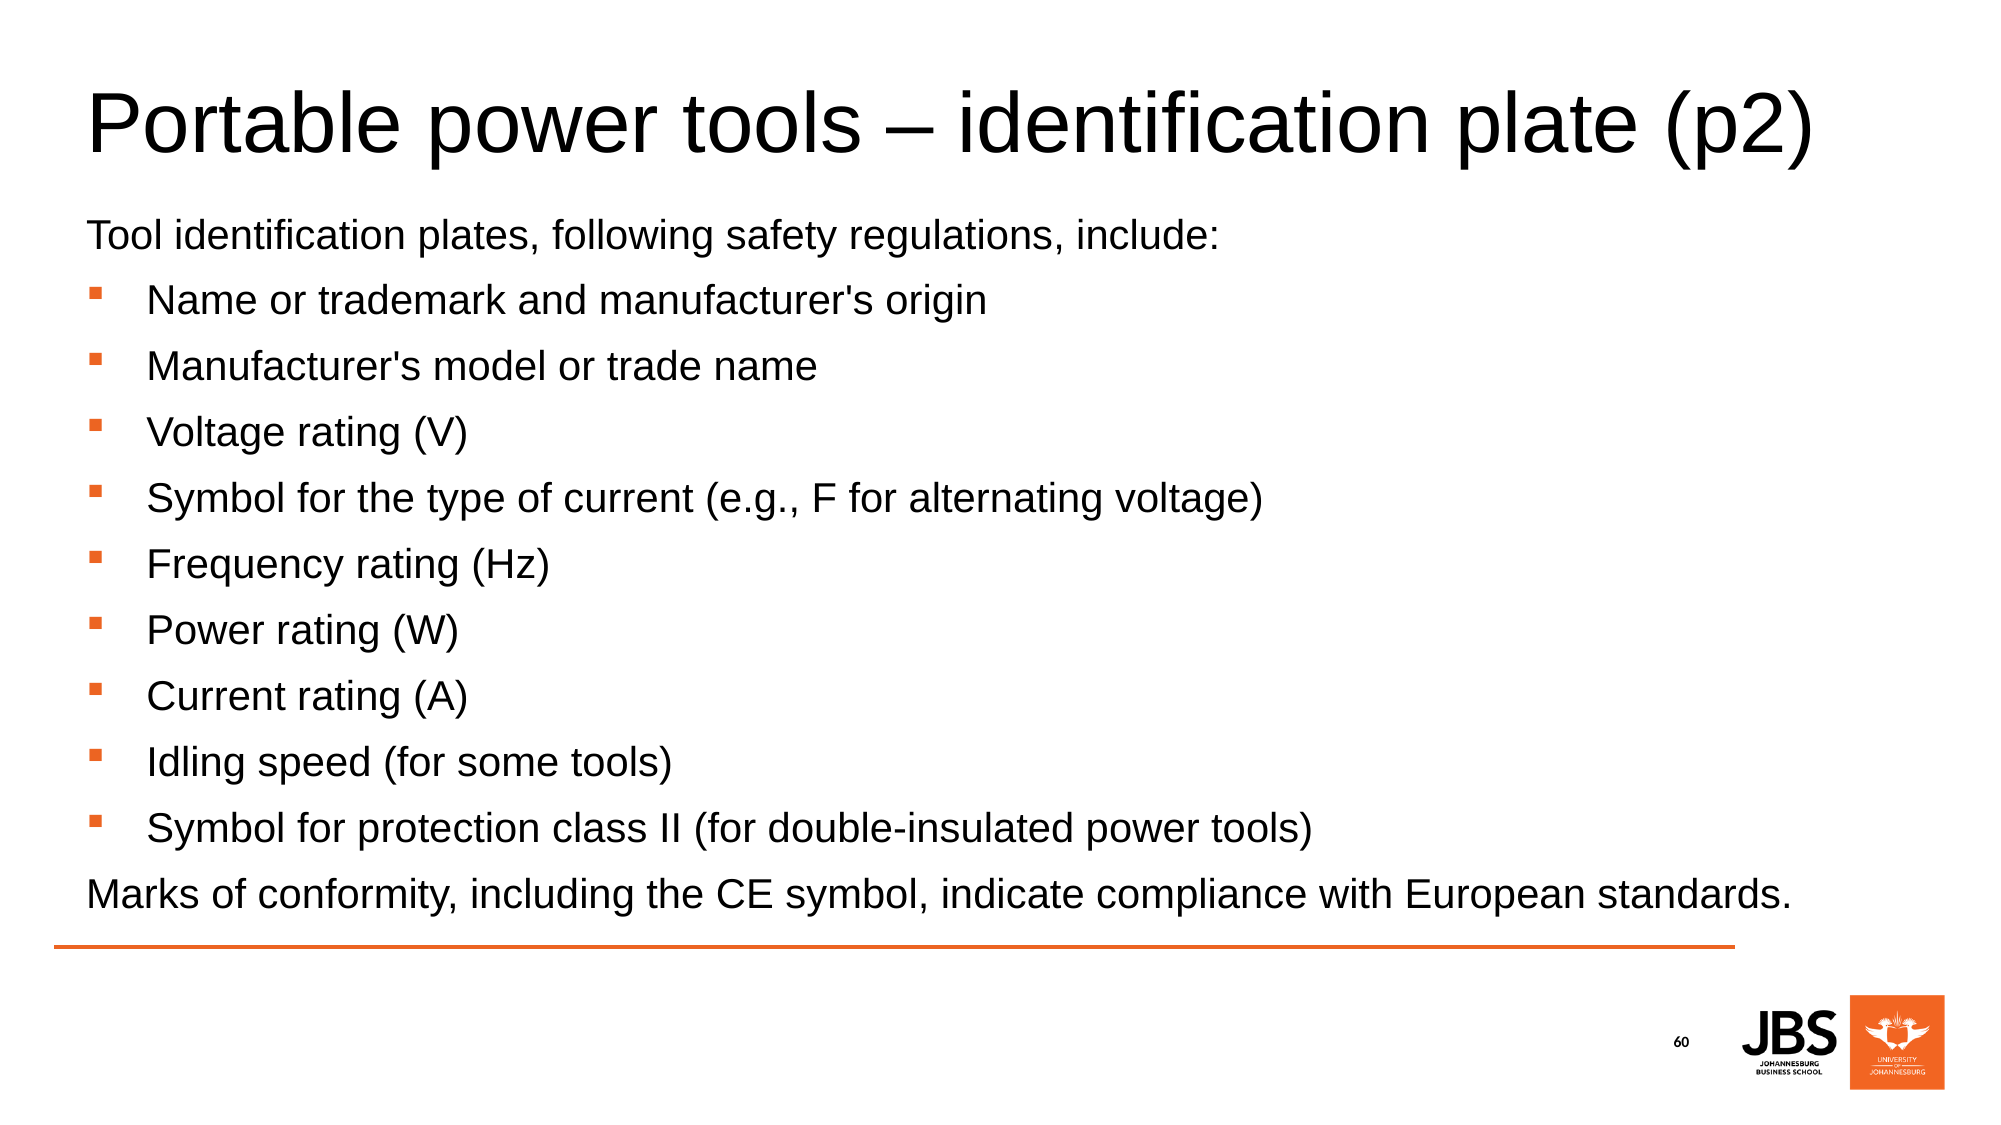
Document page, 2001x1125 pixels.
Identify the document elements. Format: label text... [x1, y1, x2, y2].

list Tool identification plates, following safety regulations, include: Name or trademark and manufacturer's origin Manufacturer's model or trade name Voltage rating (V) Symbol for the type of current (e.g., F for alternating voltage) Frequency rating (Hz) Power rating (W) Current rating (A) Idling speed (for some tools) Symbol for protection class II (for double-insulated power tools) Marks of conformity, including the CE symbol, indicate compliance with European standards. [71, 205, 1828, 991]
title Portable power tools – identification plate (p2) [71, 59, 1927, 190]
picture [1728, 981, 1958, 1103]
